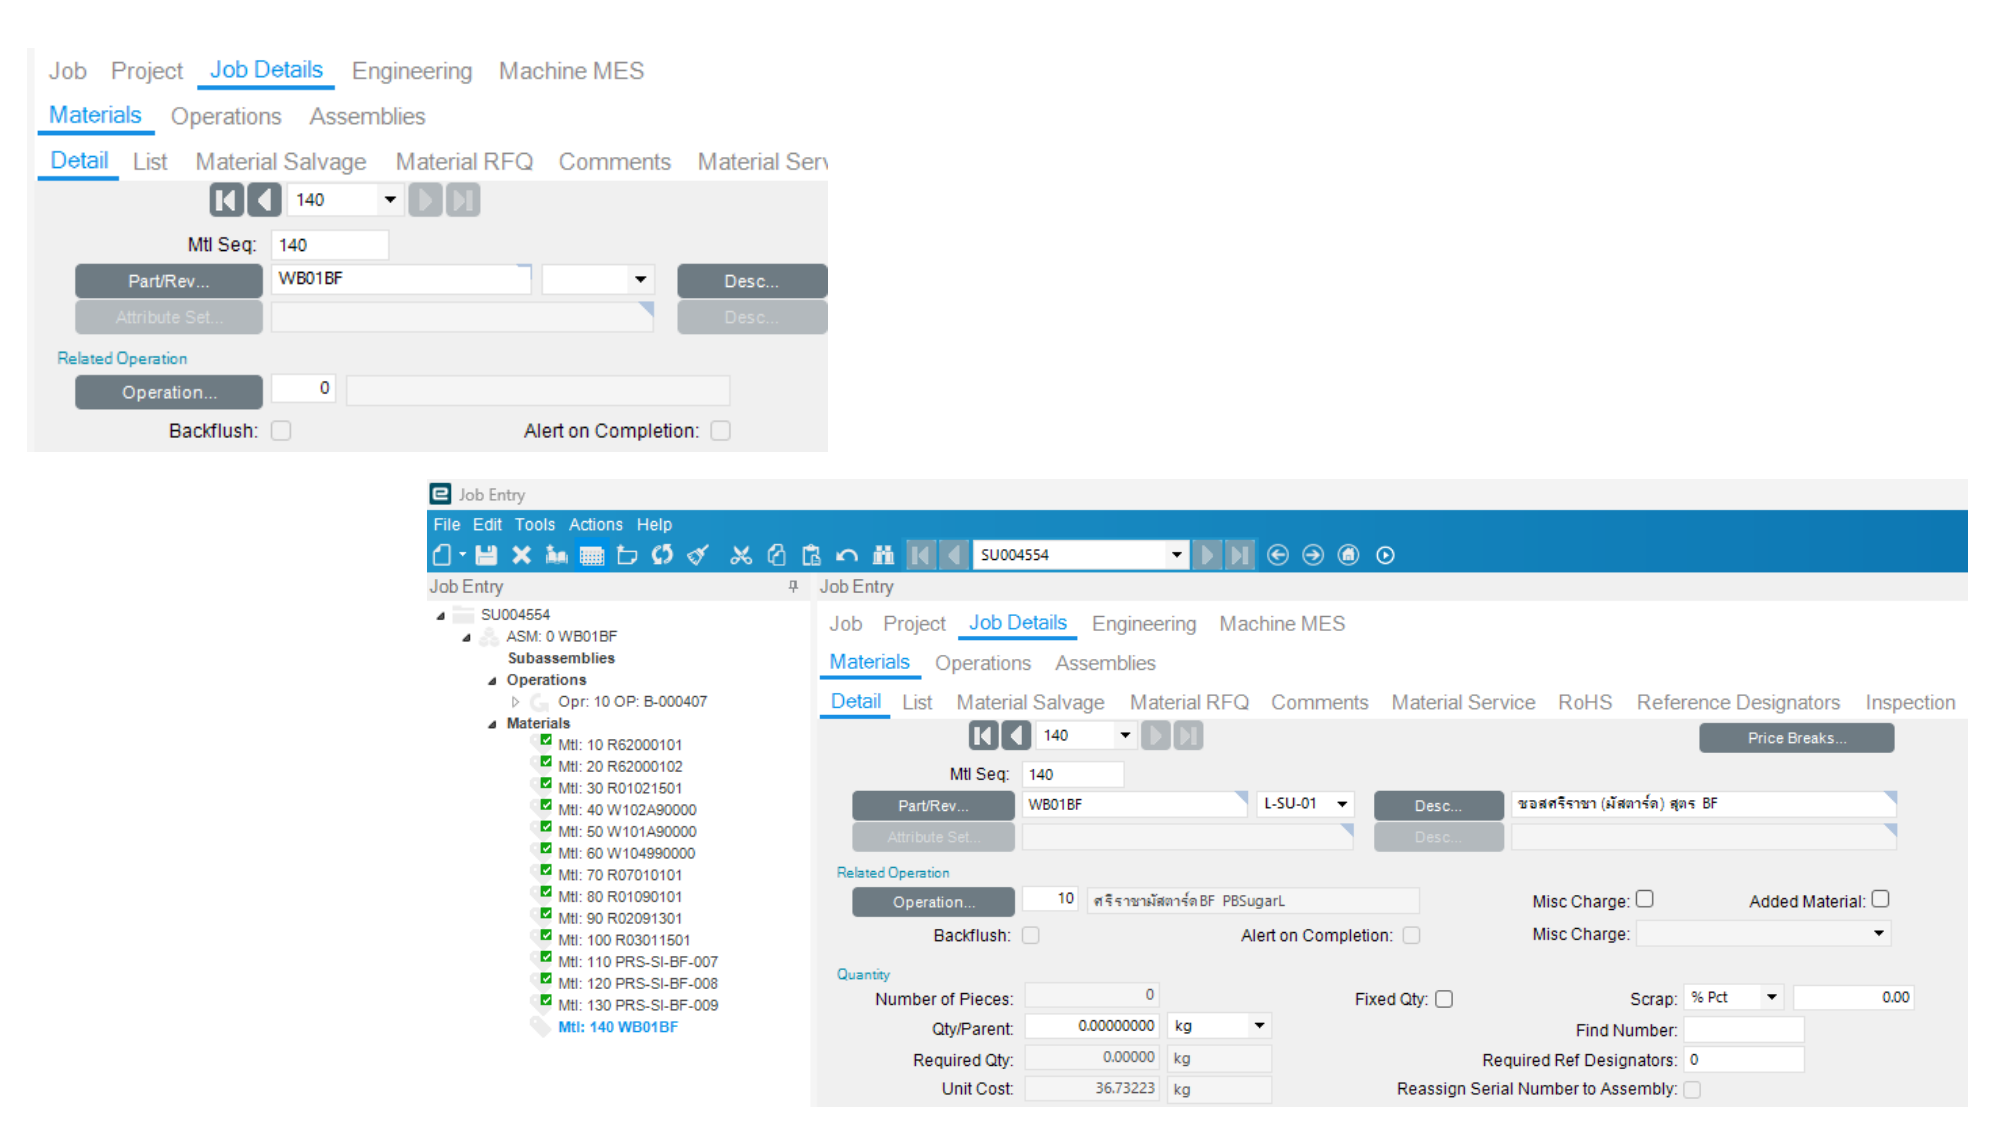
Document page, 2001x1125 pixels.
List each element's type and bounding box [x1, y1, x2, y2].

picture [27, 48, 828, 452]
picture [427, 479, 1968, 1107]
